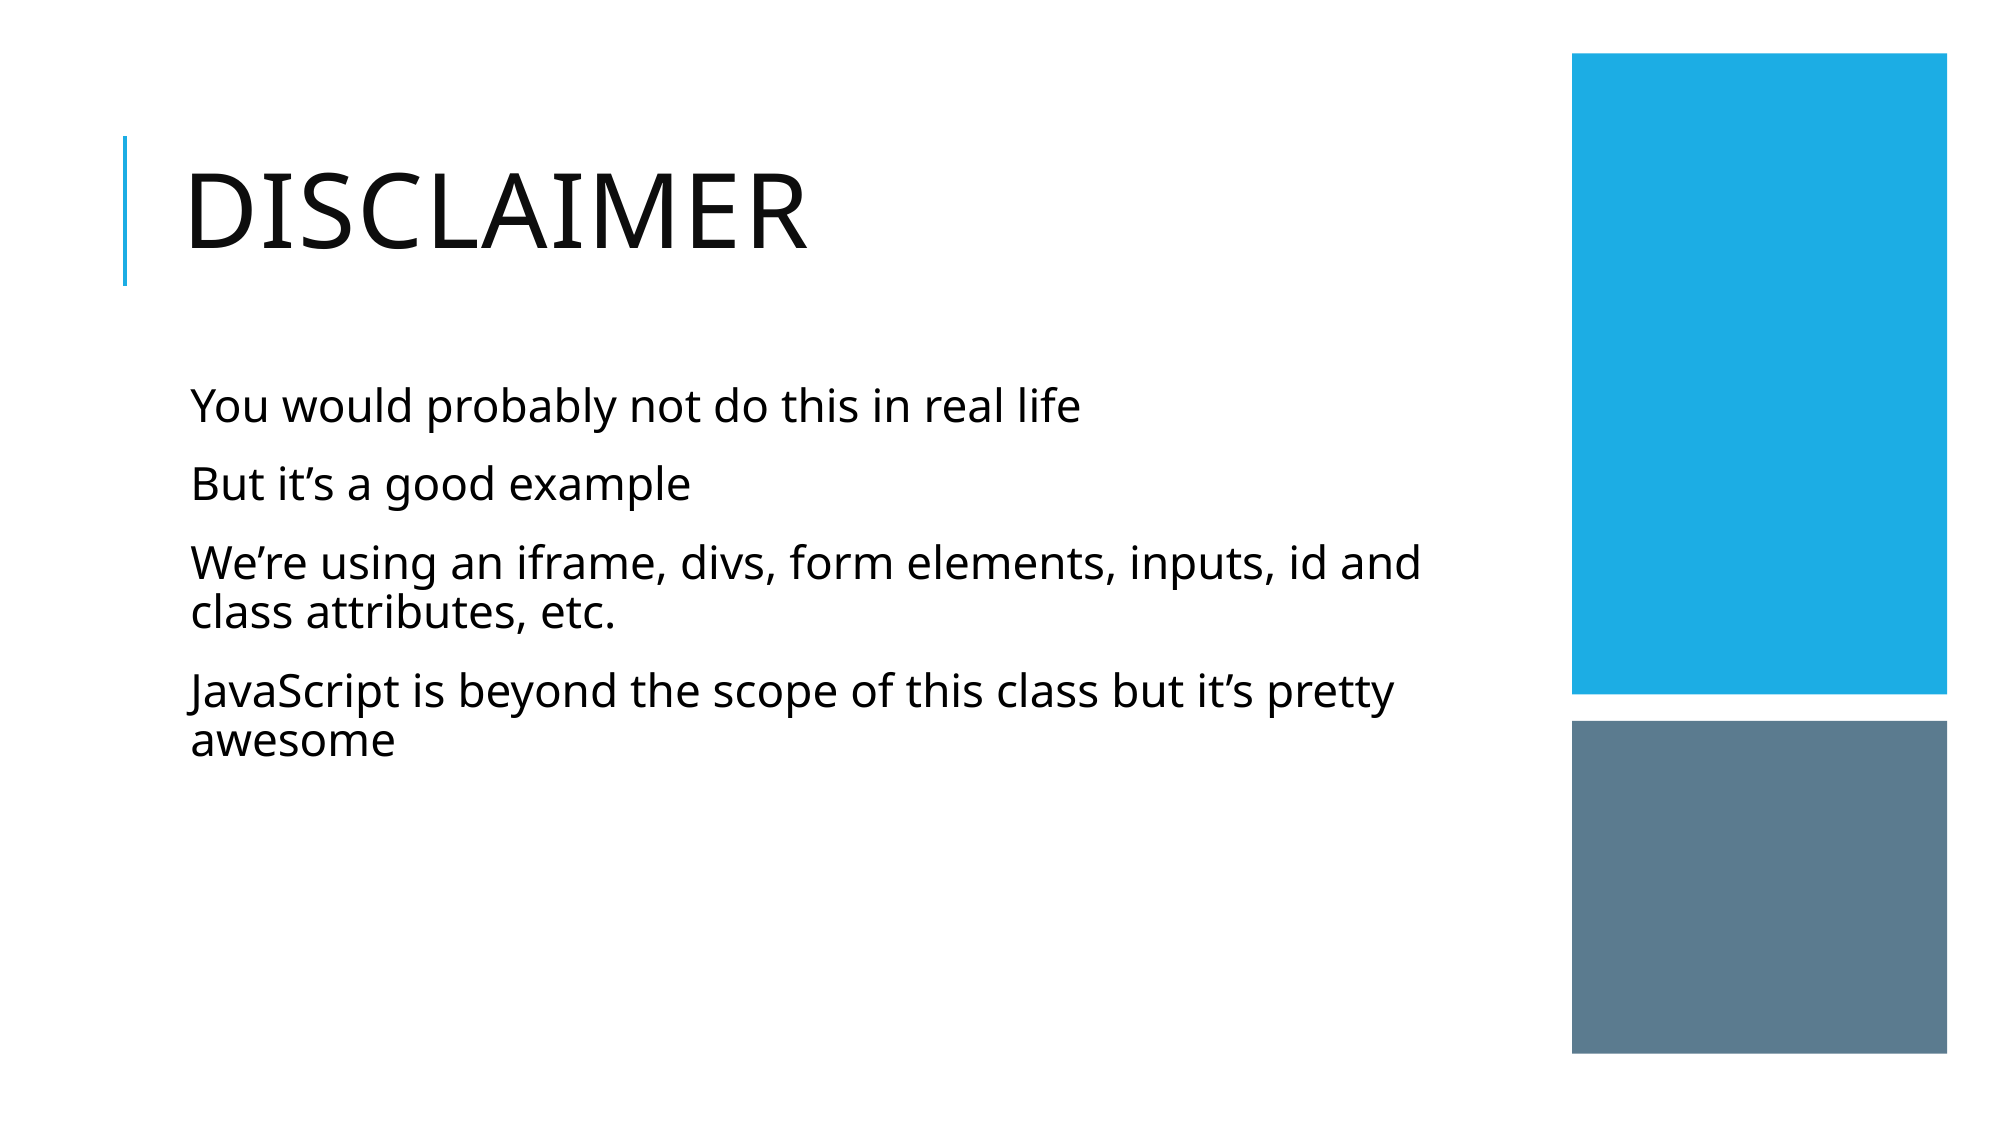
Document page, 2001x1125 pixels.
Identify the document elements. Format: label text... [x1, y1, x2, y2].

list You would probably not do this in real life But it’s a good example We’re using an iframe, divs, form elements, inputs, id and class attributes, etc. JavaScript is beyond the scope of this class but it’s pretty awesome [168, 375, 1484, 1035]
text_box [1571, 52, 1948, 696]
title Disclaimer [168, 96, 1484, 342]
text_box [1571, 720, 1948, 1055]
